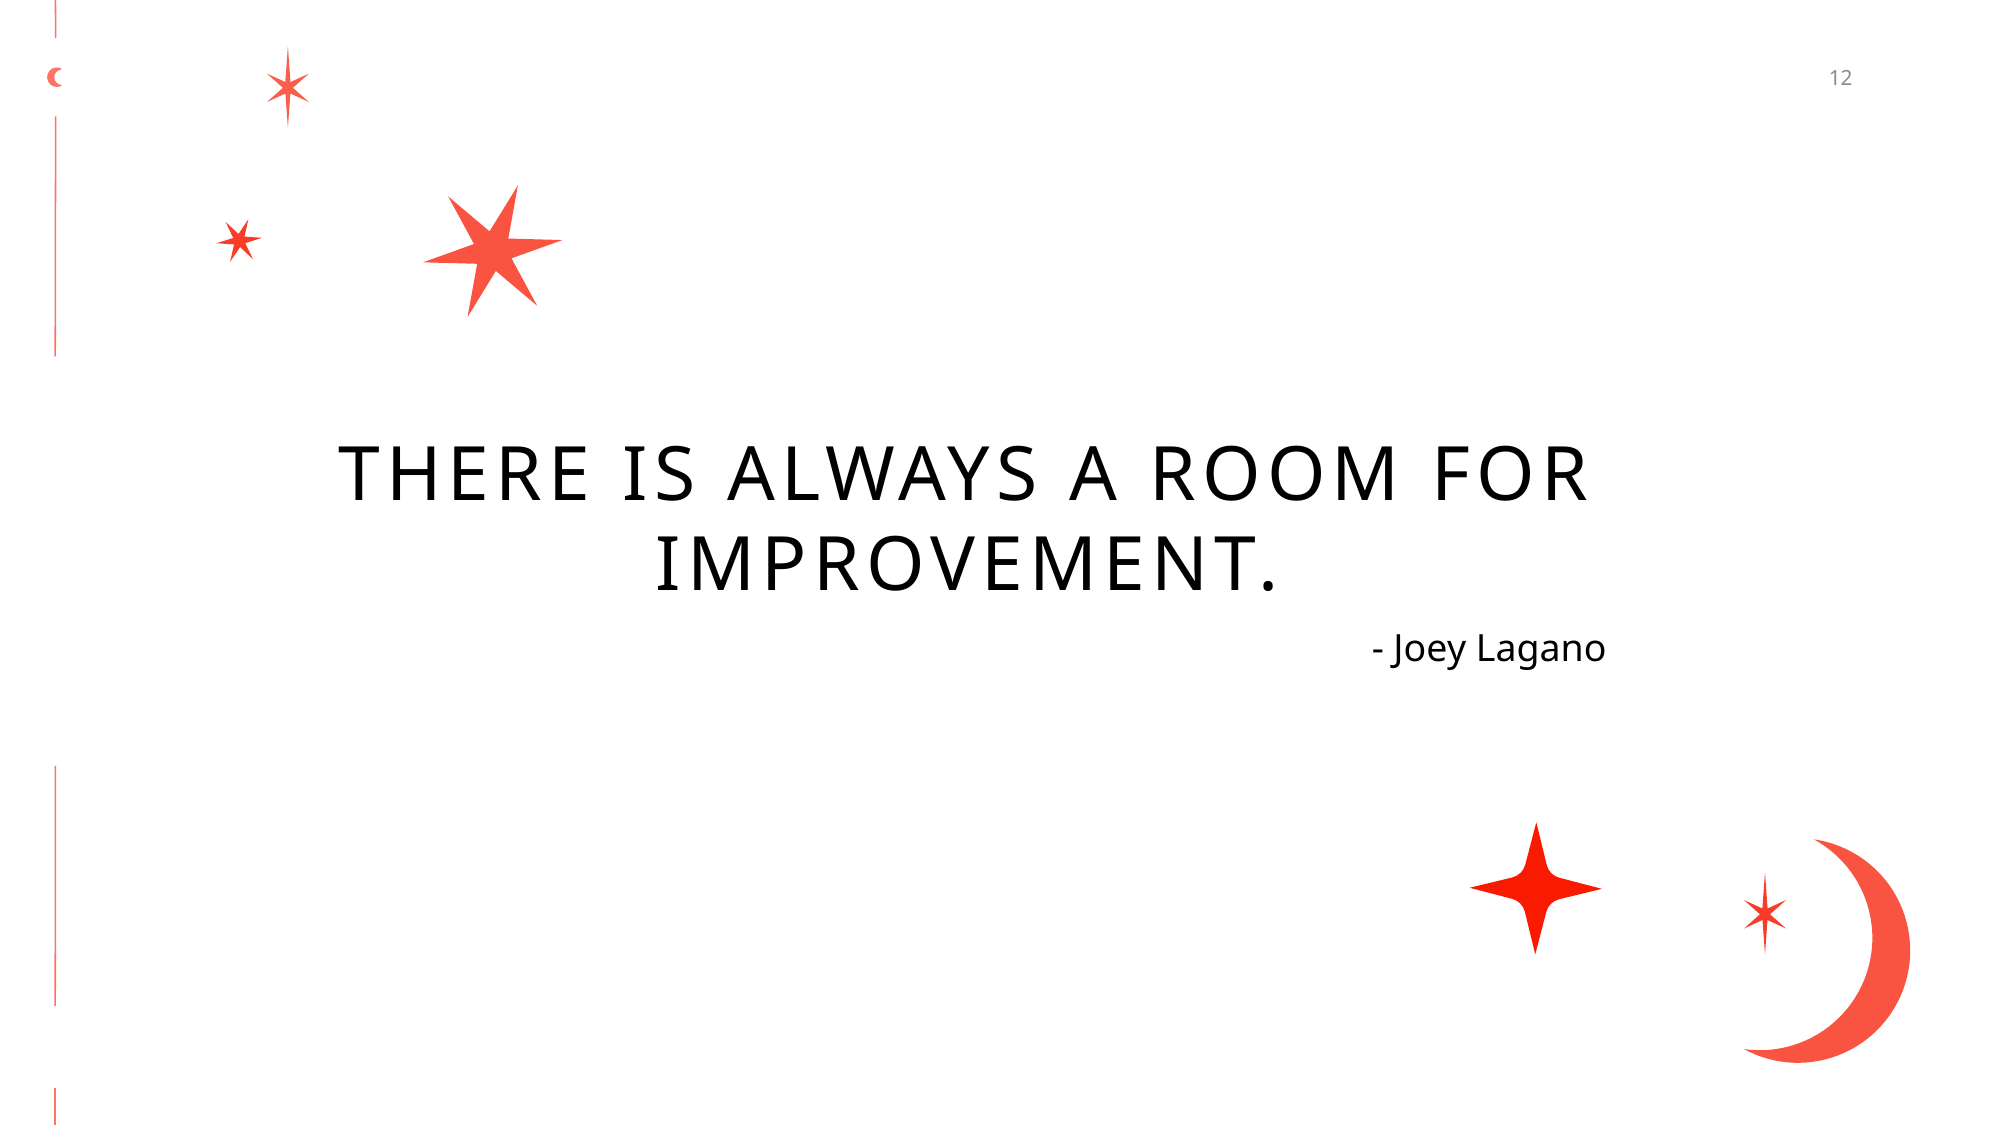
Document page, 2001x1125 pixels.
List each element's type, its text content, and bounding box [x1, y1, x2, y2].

text_box - Joey Lagano [1357, 616, 1718, 677]
subtitle There is always a room for improvement. [142, 417, 1793, 478]
slide_number 12 [1717, 52, 1868, 105]
